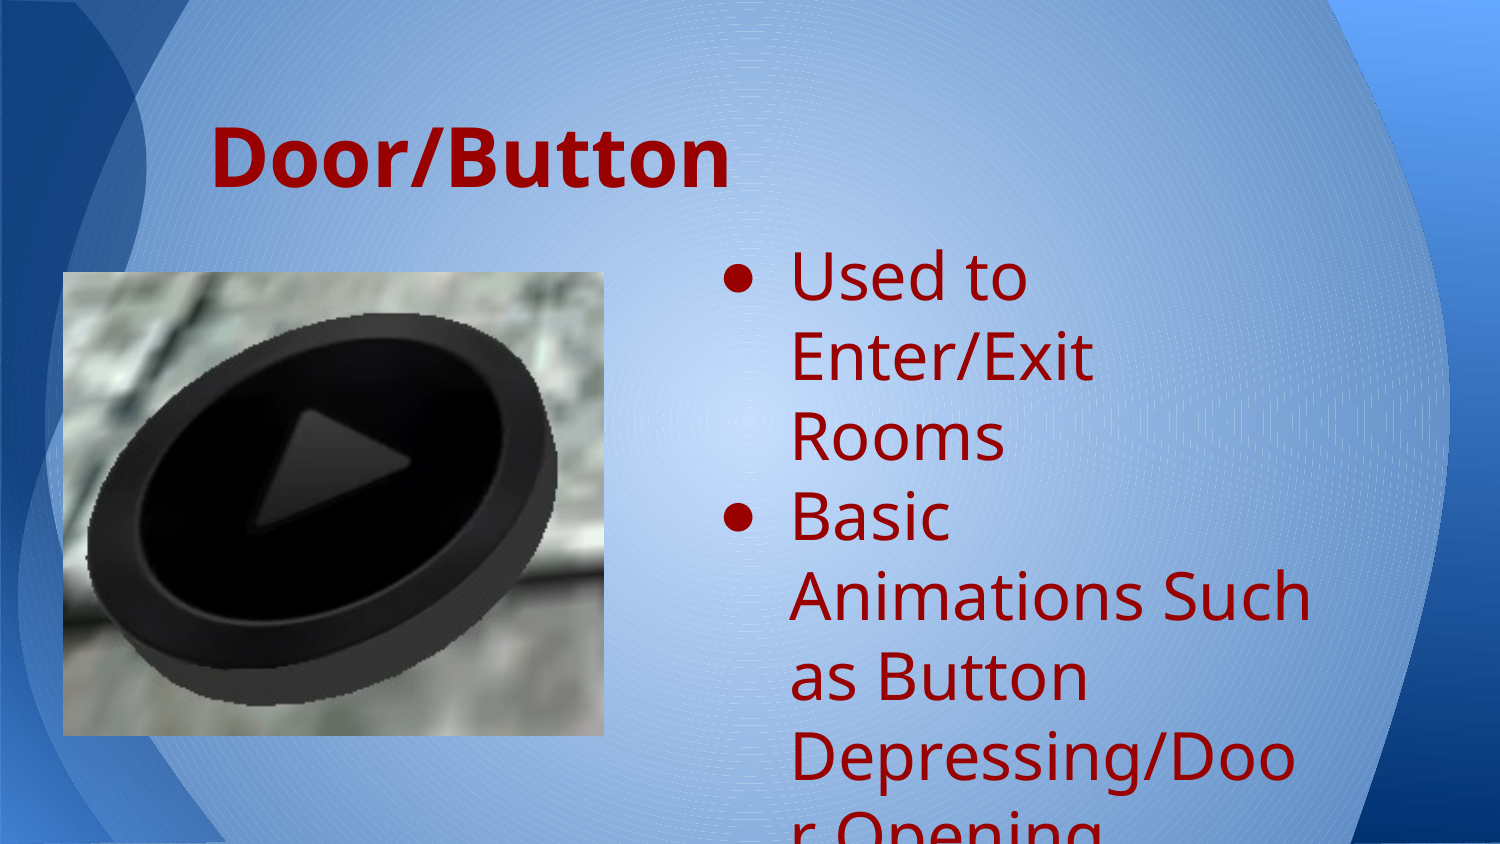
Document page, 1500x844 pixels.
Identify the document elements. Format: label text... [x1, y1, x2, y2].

list Used to Enter/Exit Rooms Basic Animations Such as Button Depressing/Door Opening [699, 219, 1340, 810]
picture [63, 272, 605, 736]
title Door/Button [193, 55, 1500, 219]
